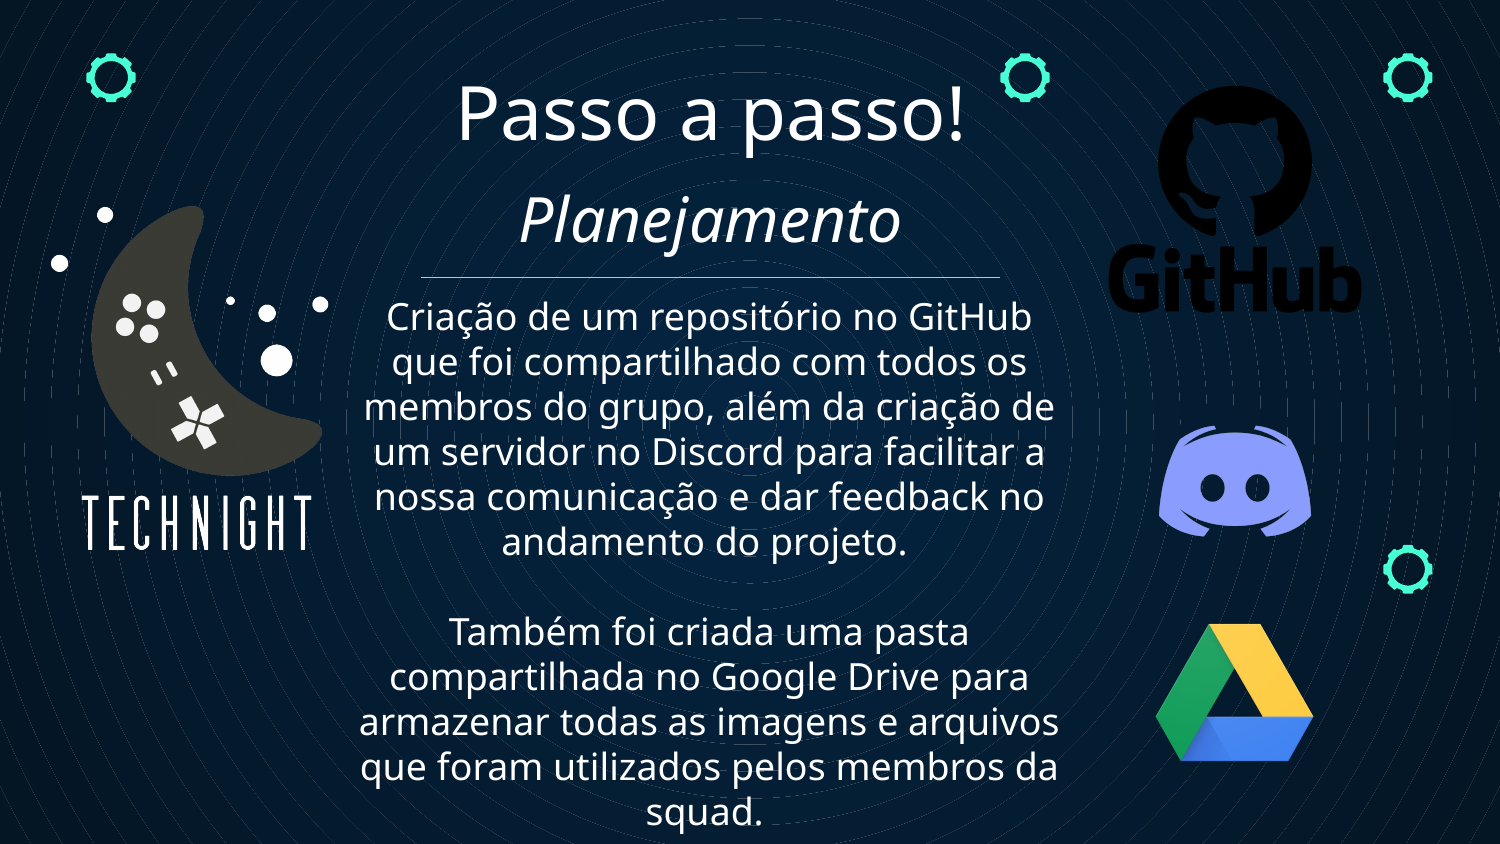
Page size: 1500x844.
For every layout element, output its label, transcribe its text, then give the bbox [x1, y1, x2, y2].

text_box [1383, 544, 1433, 594]
text_box [86, 53, 136, 103]
picture [1152, 610, 1318, 775]
picture [0, 177, 473, 580]
text_box [1000, 53, 1050, 103]
title Passo a passo! [414, 62, 1008, 171]
title Planejamento [488, 170, 934, 270]
text_box [1383, 53, 1433, 80]
picture [1027, 81, 1443, 316]
subtitle Criação de um repositório no GitHub que foi compartilhado com todos os membros do grupo, além da criação de um servidor no Discord para facilitar a nossa comunicação e dar feedback no andamento do projeto. Também foi criada uma pasta compartilhada no Google Drive para armazenar todas as imagens e arquivos que foram utilizados pelos membros da squad. [333, 277, 1087, 803]
picture [1152, 397, 1318, 564]
